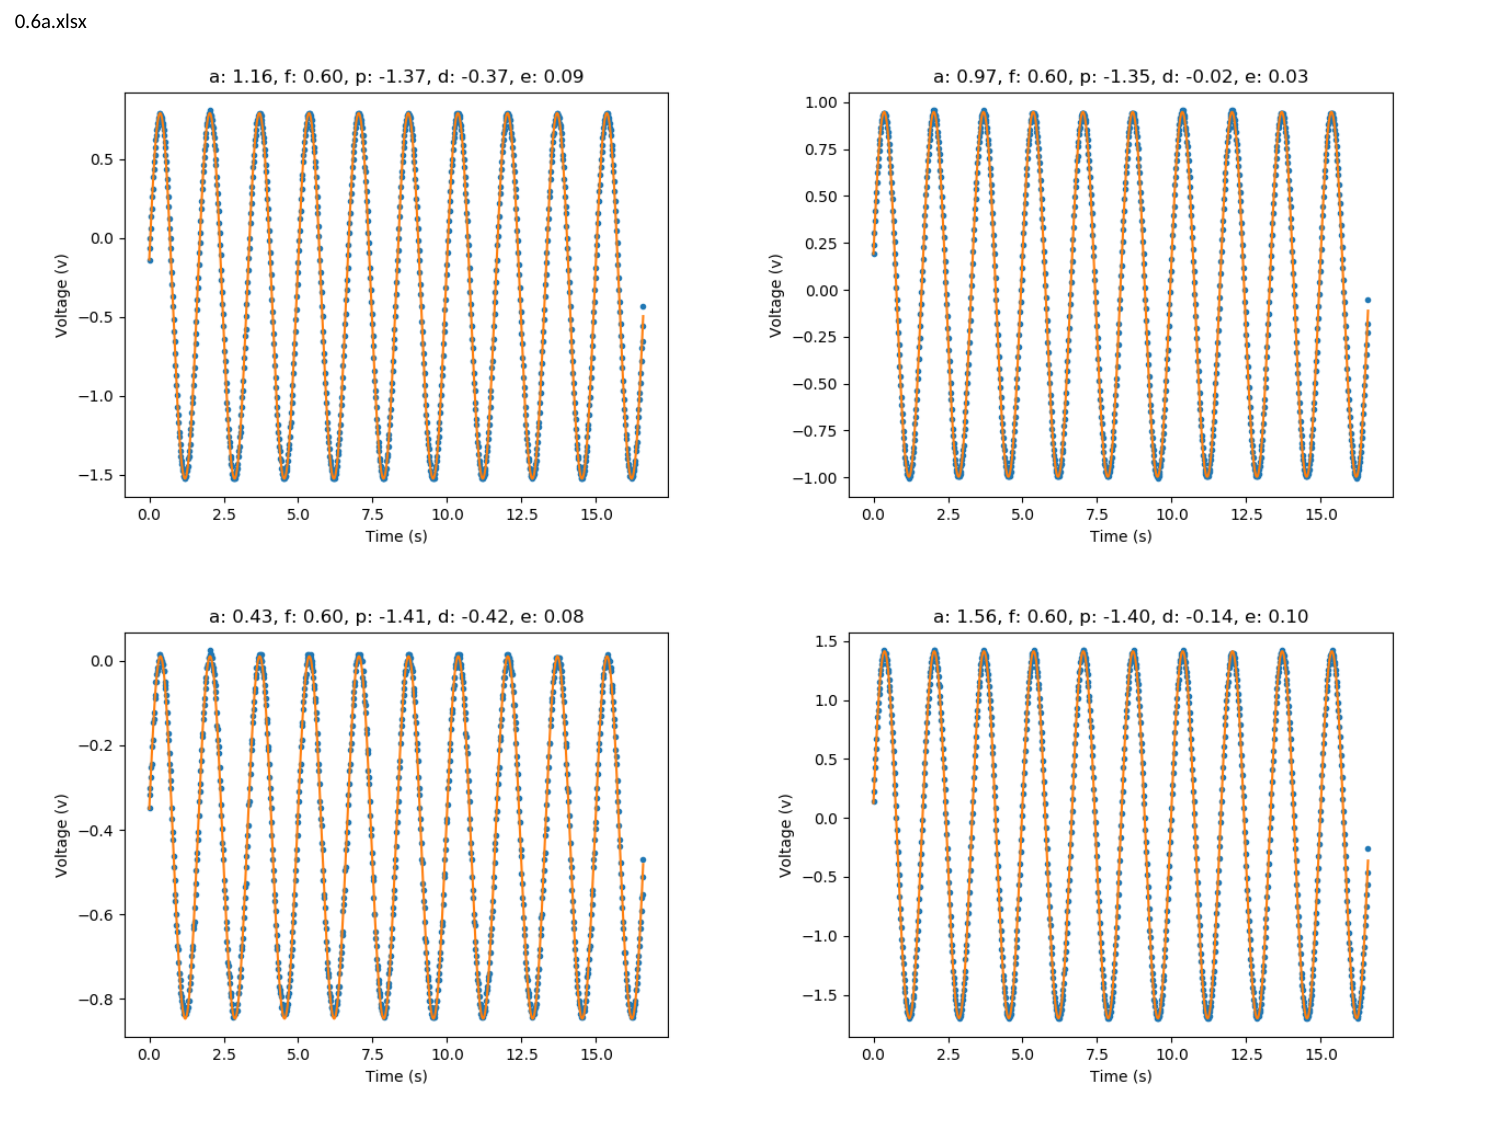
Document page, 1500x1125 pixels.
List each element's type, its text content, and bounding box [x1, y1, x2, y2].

picture [761, 29, 1463, 556]
picture [37, 569, 739, 1096]
picture [37, 29, 739, 556]
text_box 0.6a.xlsx [0, 0, 300, 38]
picture [761, 569, 1463, 1096]
